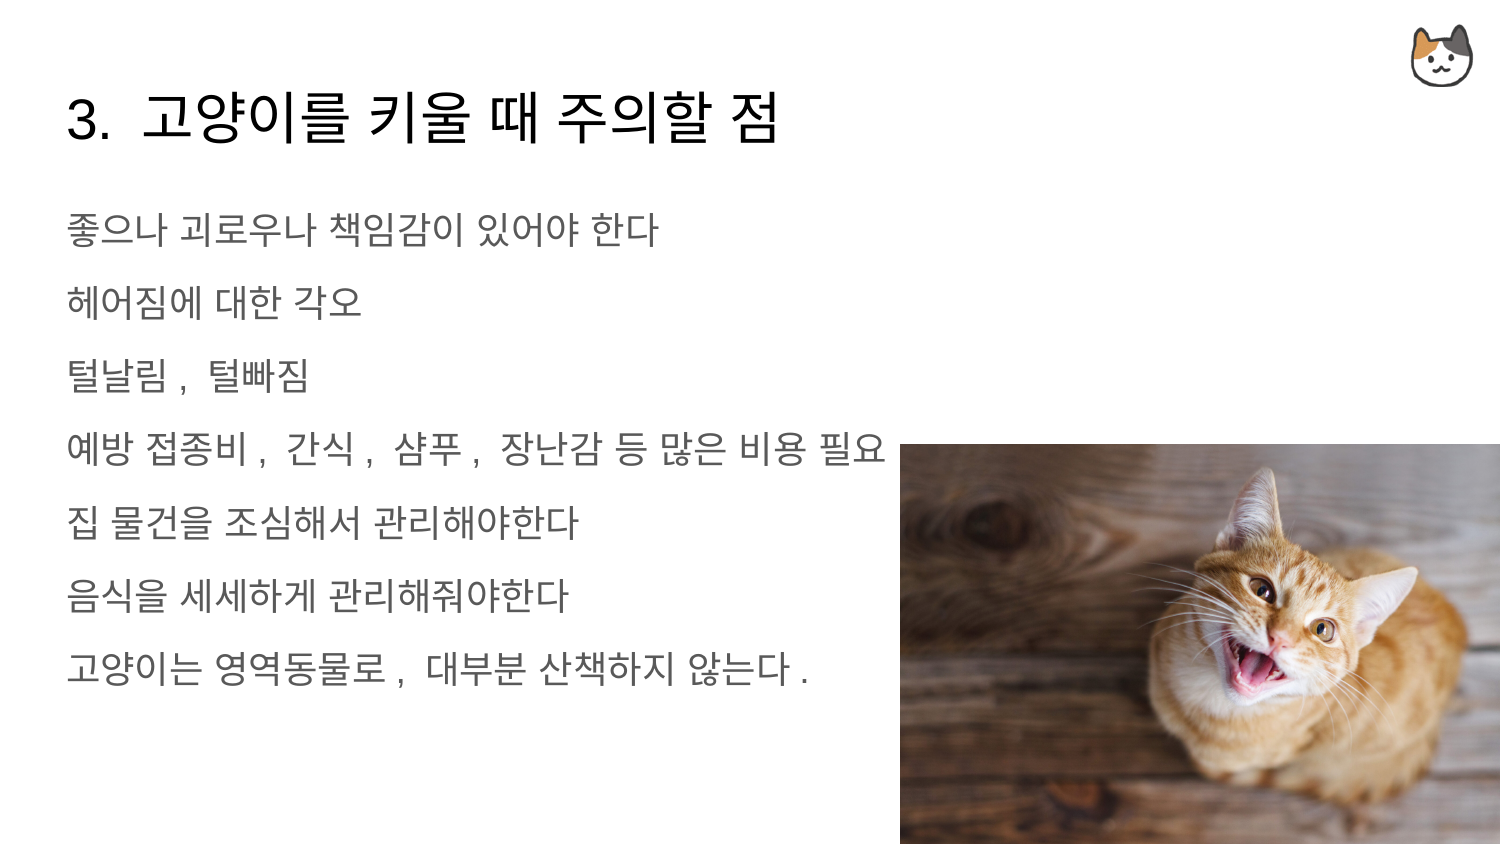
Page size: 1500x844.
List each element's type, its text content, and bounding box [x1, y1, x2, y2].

list 좋으나 괴로우나 책임감이 있어야 한다 헤어짐에 대한 각오 털날림, 털빠짐 예방 접종비, 간식, 샴푸, 장난감 등 많은 비용 필요 집 물건을 조심해서 관리해야한다 음식을 세세하게 관리해줘야한다 고양이는 영역동물로, 대부분 산책하지 않는다. [51, 189, 1449, 750]
picture [900, 444, 1500, 844]
title 3. 고양이를 키울 때 주의할 점 [51, 72, 1449, 167]
picture [1406, 24, 1475, 87]
